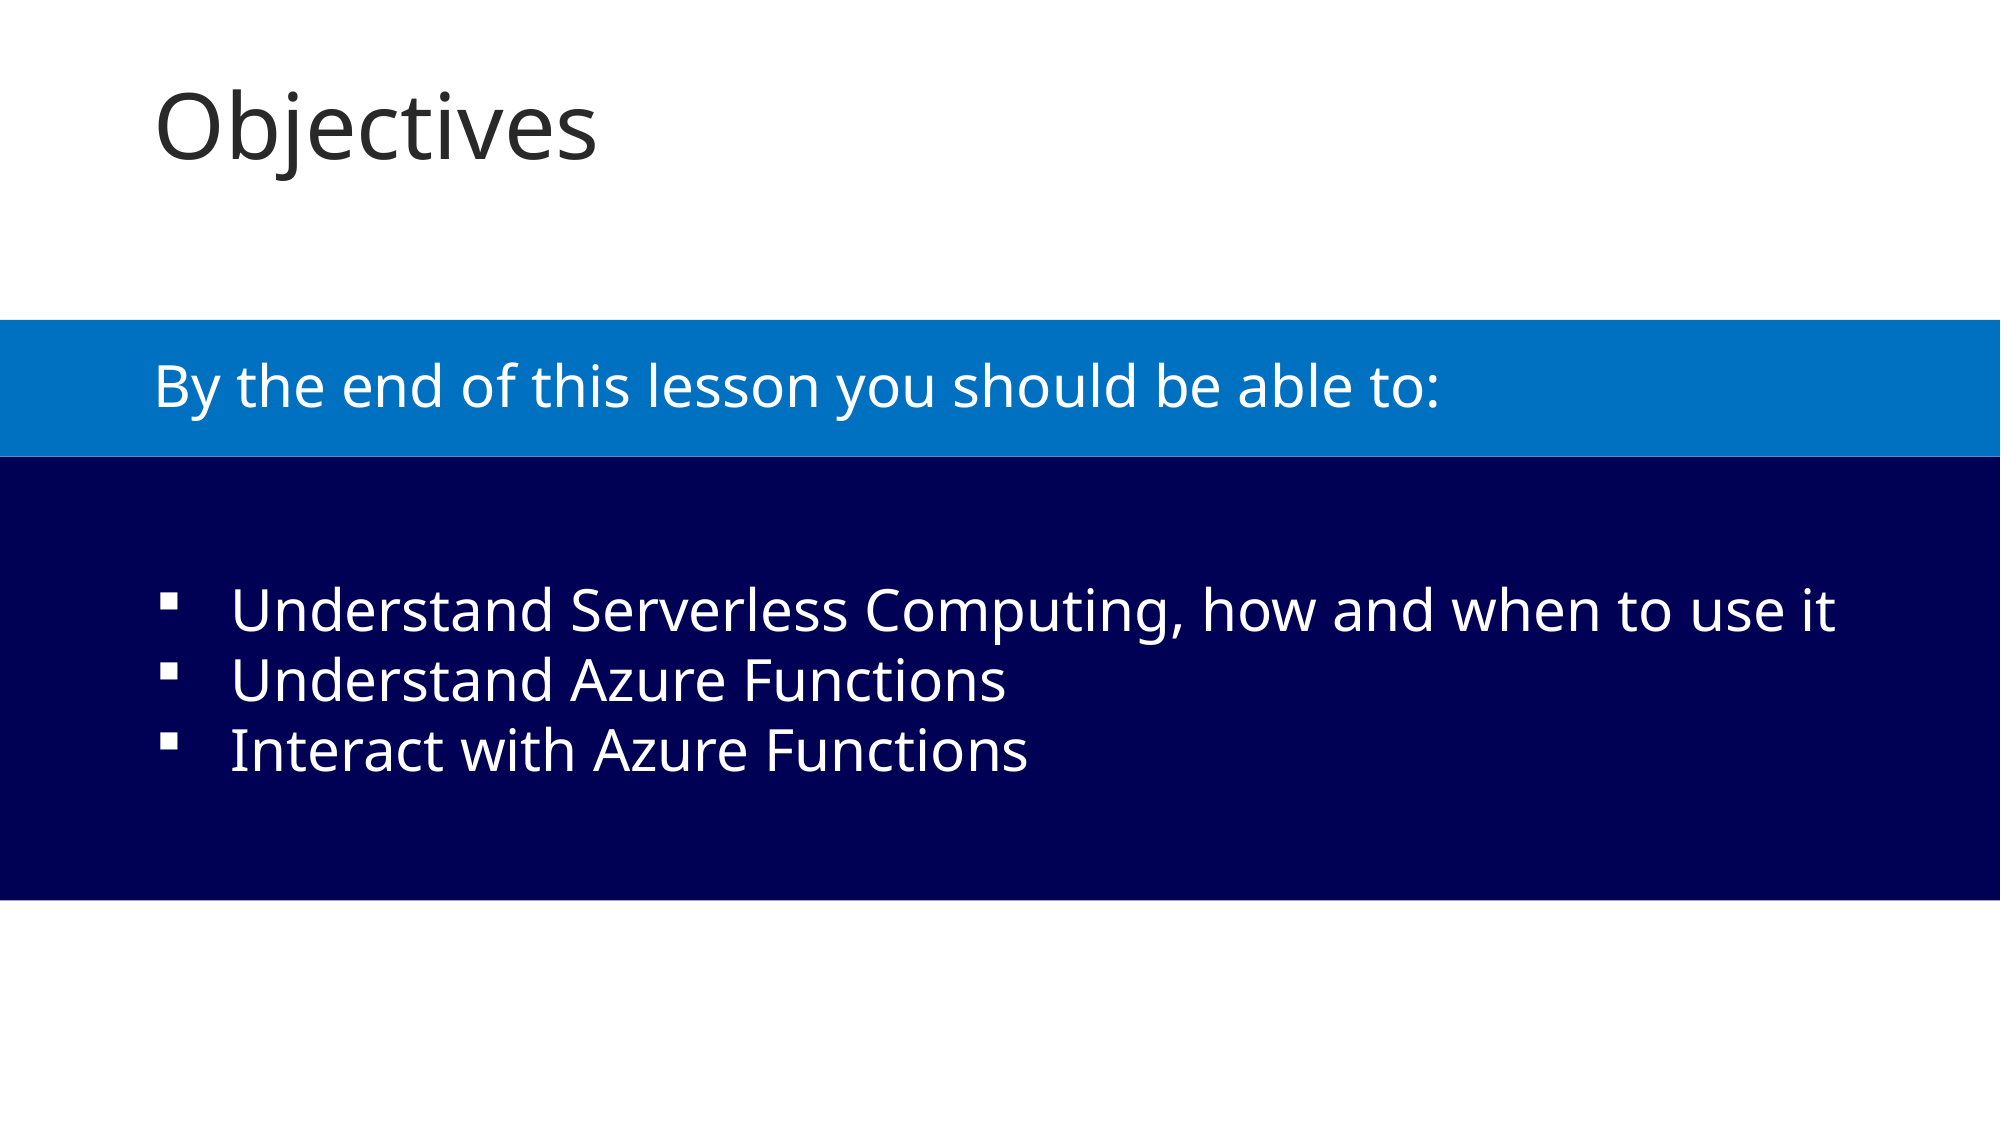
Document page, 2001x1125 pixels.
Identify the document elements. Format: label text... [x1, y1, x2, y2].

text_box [0, 319, 2000, 901]
text_box Objectives [138, 60, 951, 186]
